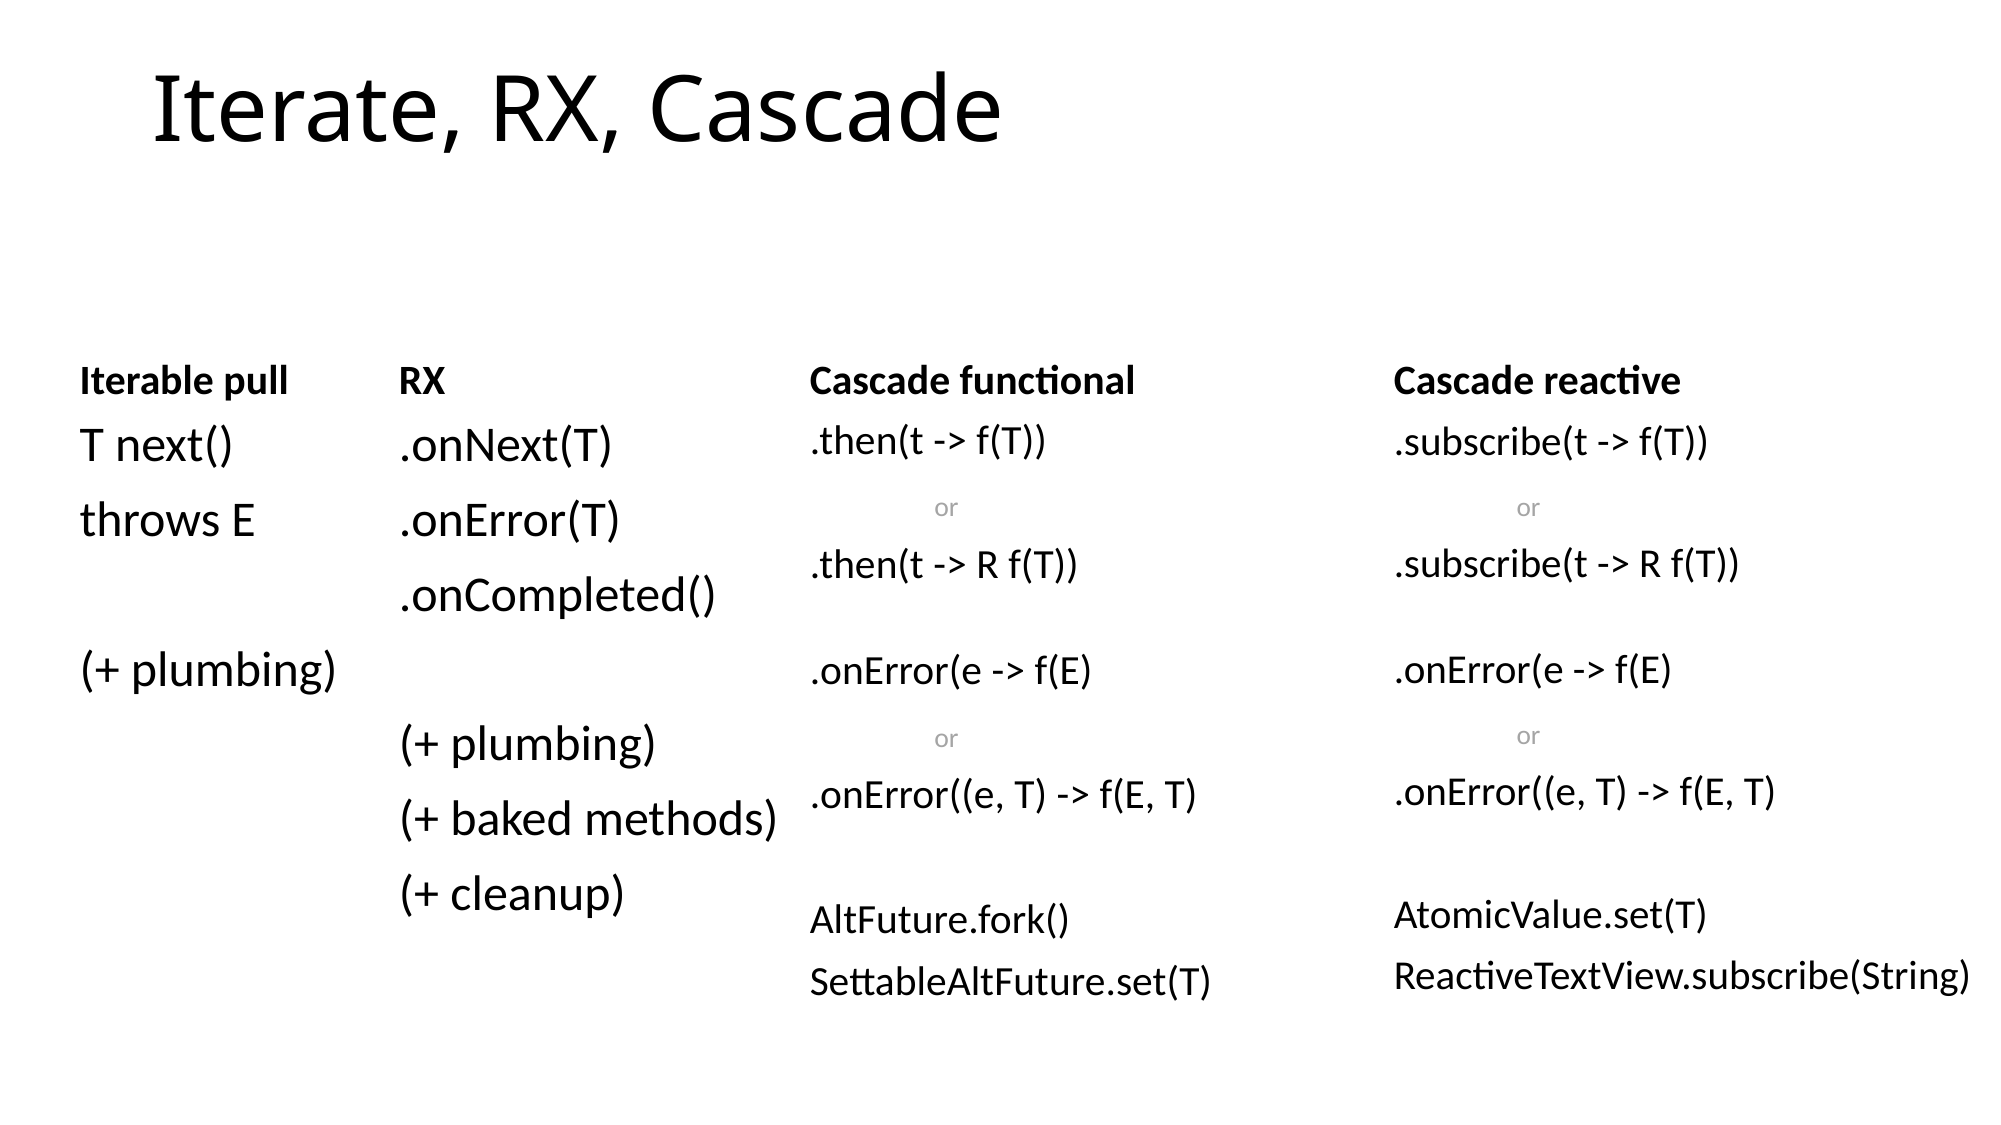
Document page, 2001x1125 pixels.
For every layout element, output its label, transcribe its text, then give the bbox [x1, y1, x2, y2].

list .onNext(T) .onError(T) .onCompleted() (+ plumbing) (+ baked methods) (+ cleanup) [383, 410, 794, 1016]
list T next() throws E (+ plumbing) [64, 410, 383, 1016]
list RX [383, 275, 794, 410]
title Iterate, RX, Cascade [137, 58, 1863, 276]
text_box Cascade reactive [1378, 275, 1861, 411]
text_box .subscribe(t -> f(T)) or .subscribe(t -> R f(T)) .onError(e -> f(E) or .onError((e, T) -> f(E, T) AtomicValue.set(T) ReactiveTextView.subscribe(String) [1378, 412, 2000, 1017]
list Iterable pull [64, 275, 383, 410]
text_box Cascade functional [794, 275, 1277, 411]
text_box .then(t -> f(T)) or .then(t -> R f(T)) .onError(e -> f(E) or .onError((e, T) -> f(E, T) AltFuture.fork() SettableAltFuture.set(T) [794, 410, 1338, 1016]
